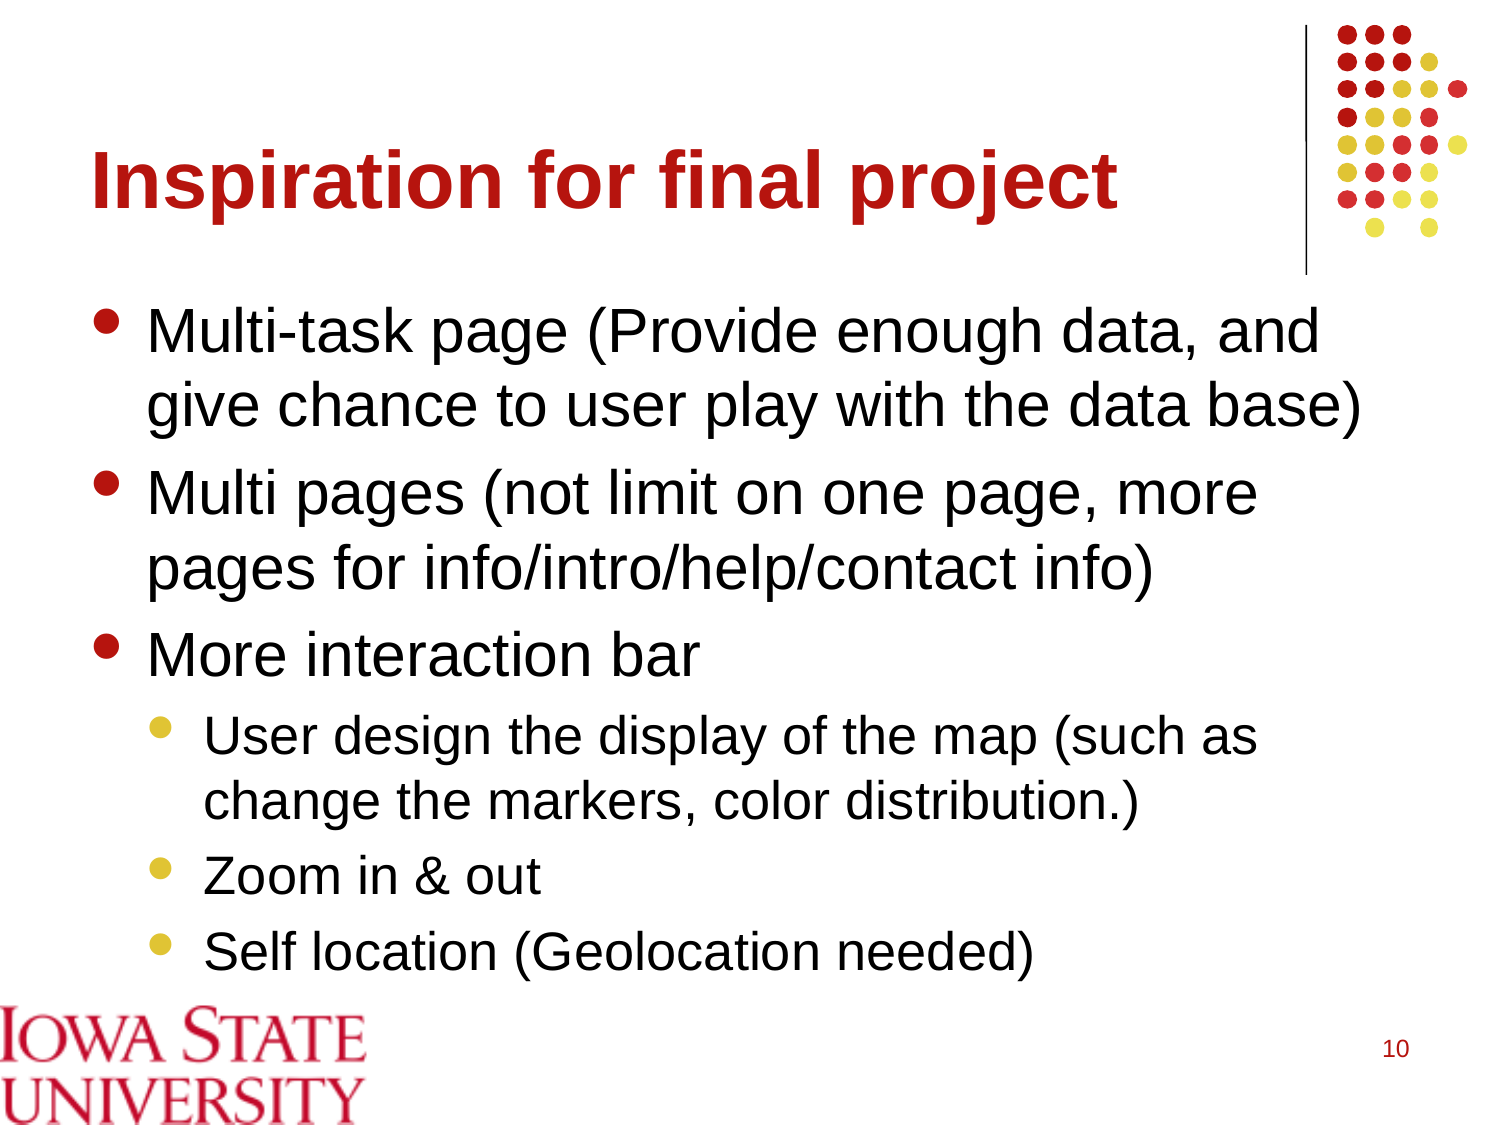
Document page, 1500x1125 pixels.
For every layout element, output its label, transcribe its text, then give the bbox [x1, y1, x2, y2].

list Multi-task page (Provide enough data, and give chance to user play with the data base) Multi pages (not limit on one page, more pages for info/intro/help/contact info) More interaction bar User design the display of the map (such as change the markers, color distribution.) Zoom in & out Self location (Geolocation needed) [75, 282, 1425, 1006]
picture [0, 0, 1500, 1125]
title Inspiration for final project [75, 20, 1313, 233]
slide_number 10 [1074, 1025, 1425, 1100]
